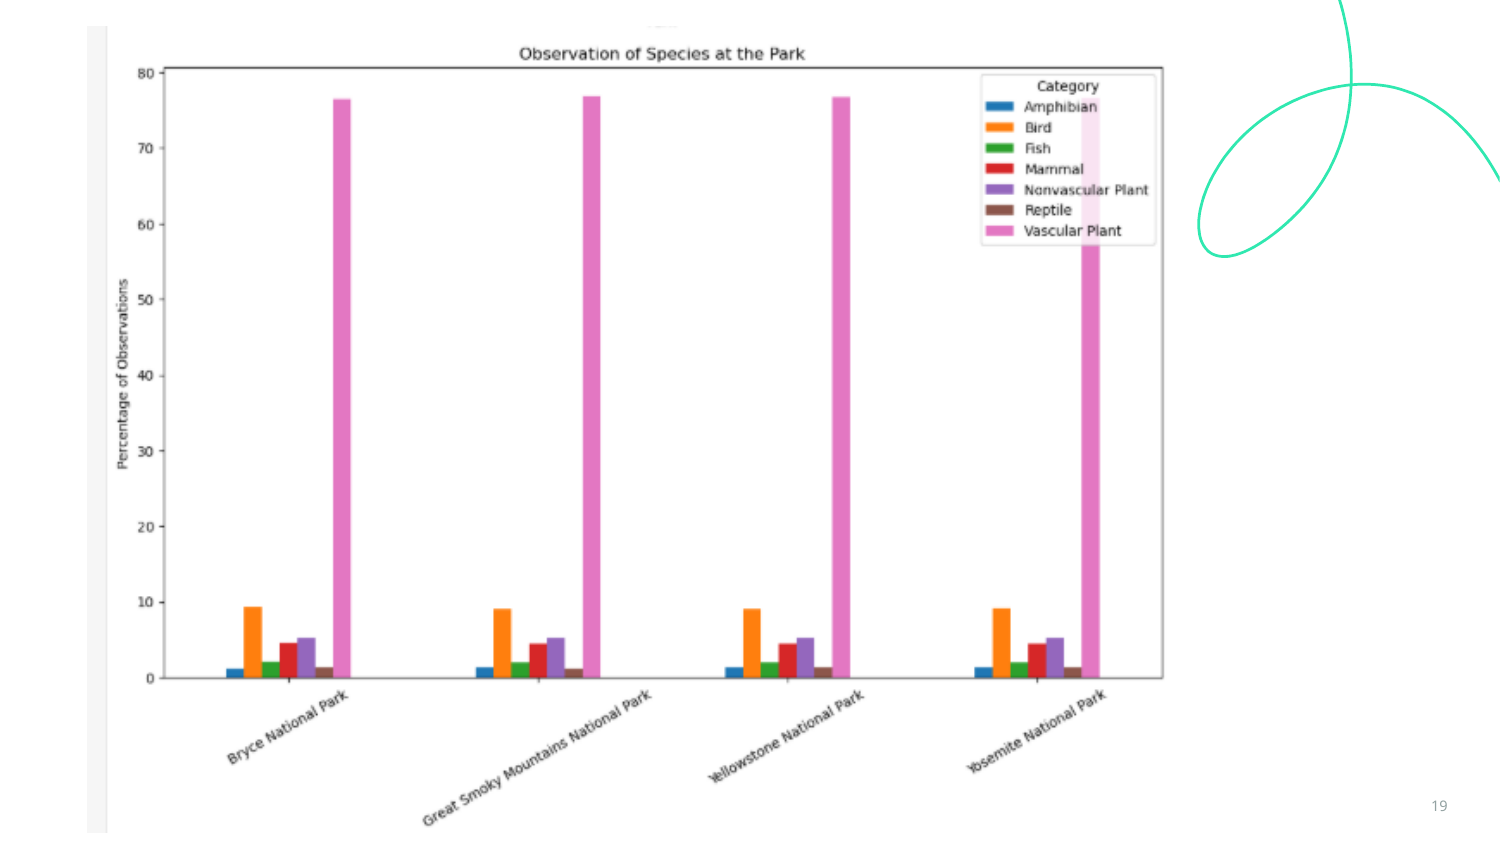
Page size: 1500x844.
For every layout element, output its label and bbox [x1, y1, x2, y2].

picture [86, 26, 1185, 833]
